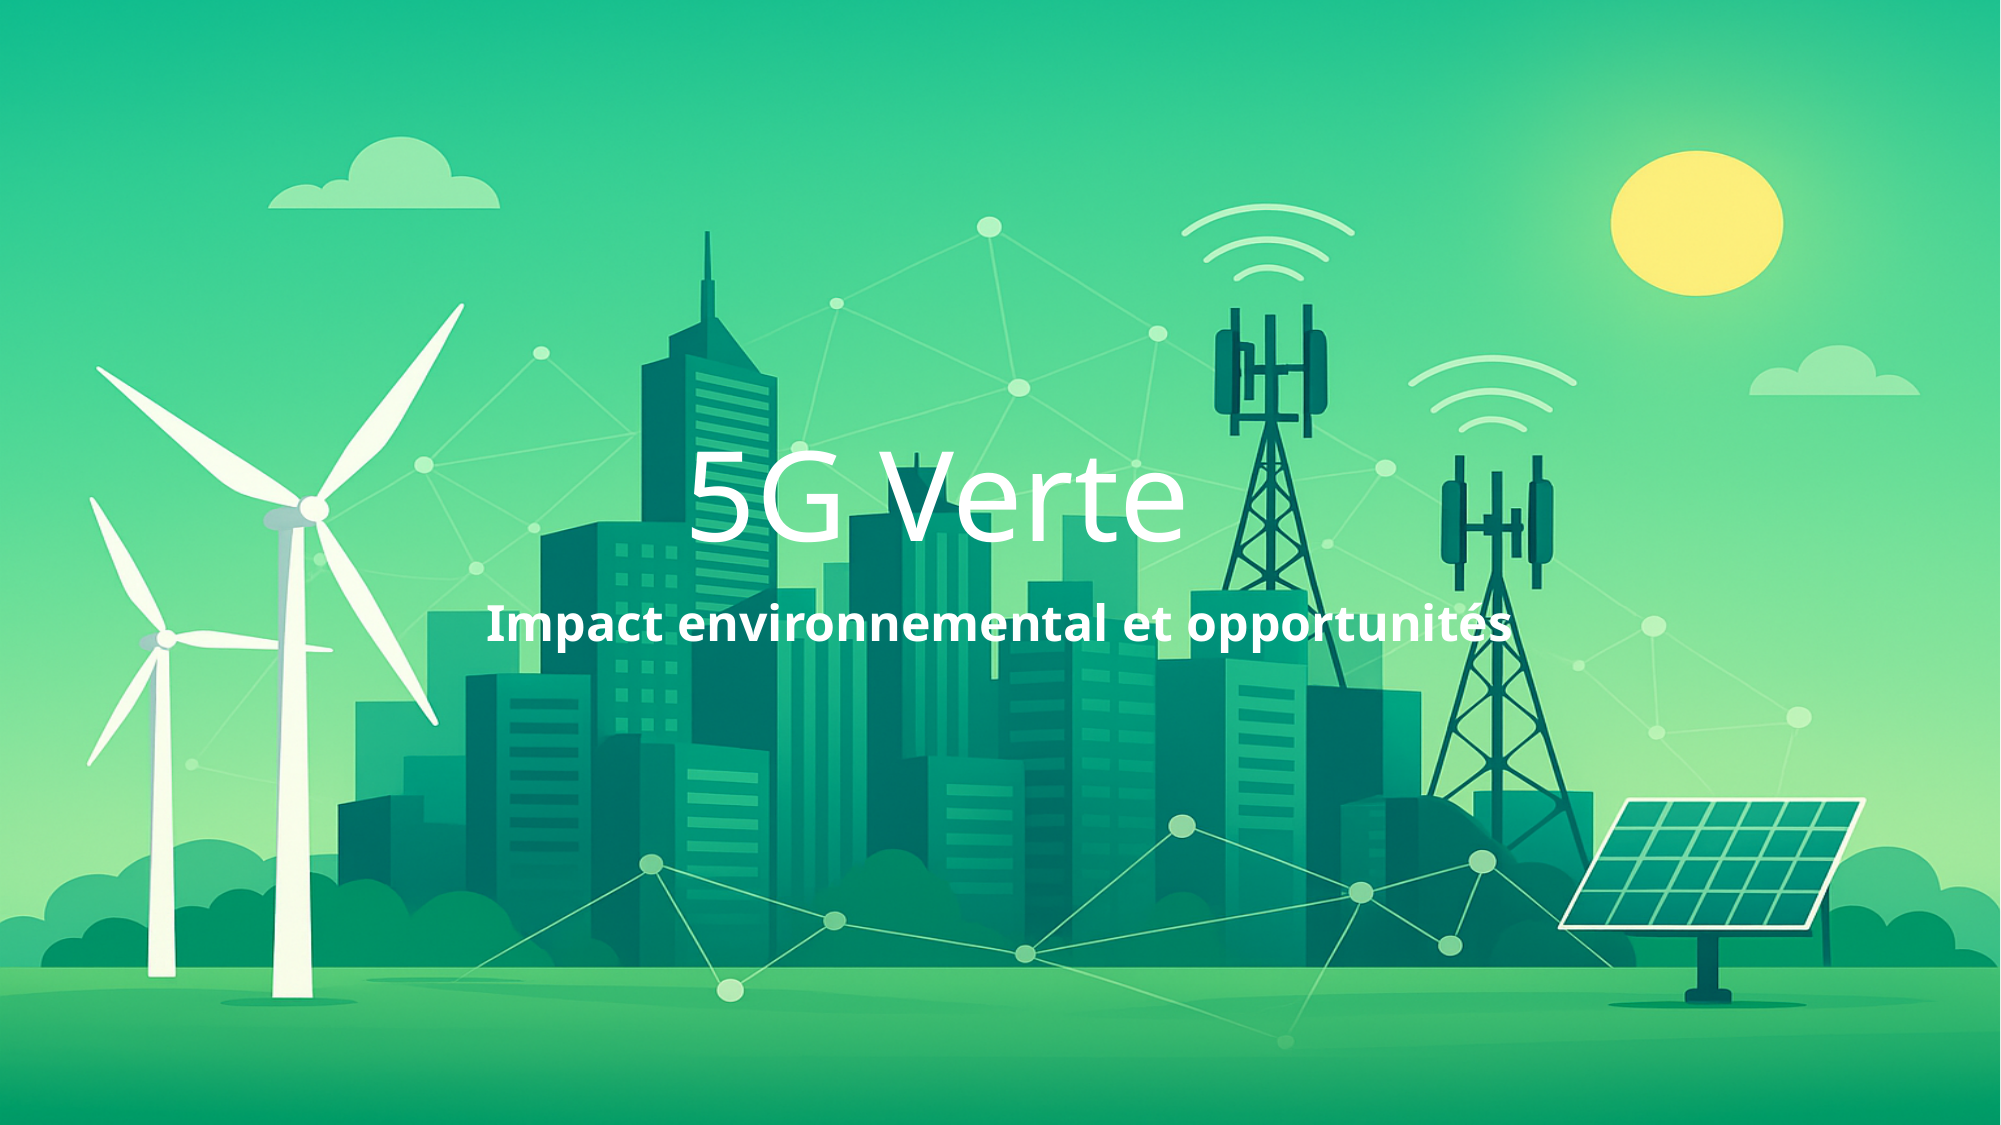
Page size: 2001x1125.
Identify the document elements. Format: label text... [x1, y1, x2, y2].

subtitle Impact environnemental et opportunités [249, 590, 1750, 863]
title 5G Verte [249, 184, 1750, 576]
picture [0, 0, 2001, 1125]
